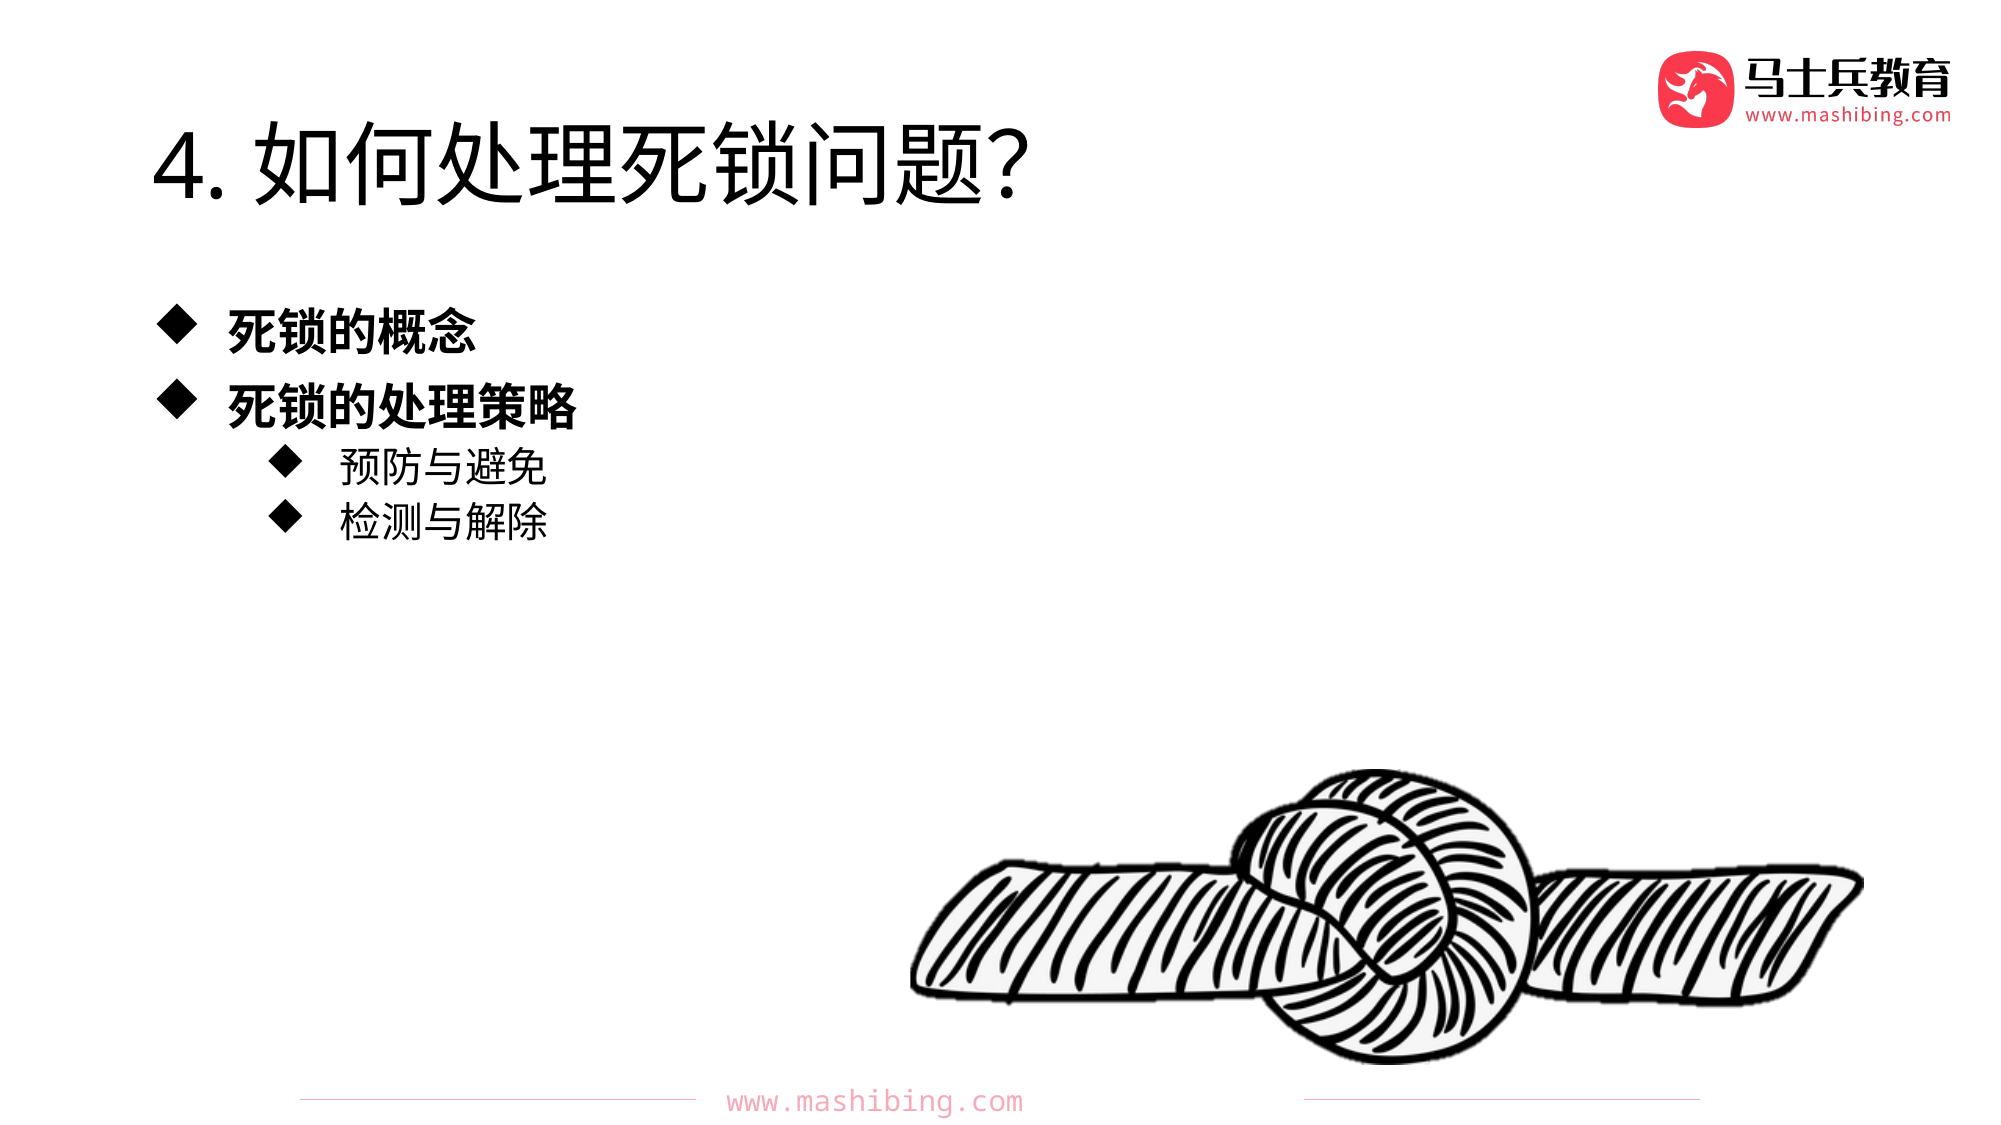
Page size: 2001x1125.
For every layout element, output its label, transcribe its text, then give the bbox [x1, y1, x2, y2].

picture [909, 769, 1864, 1065]
picture [1658, 51, 1950, 128]
list 死锁的概念 死锁的处理策略 预防与避免 检测与解除 [137, 299, 1863, 1066]
title 4.如何处理死锁问题？ [137, 59, 1863, 278]
